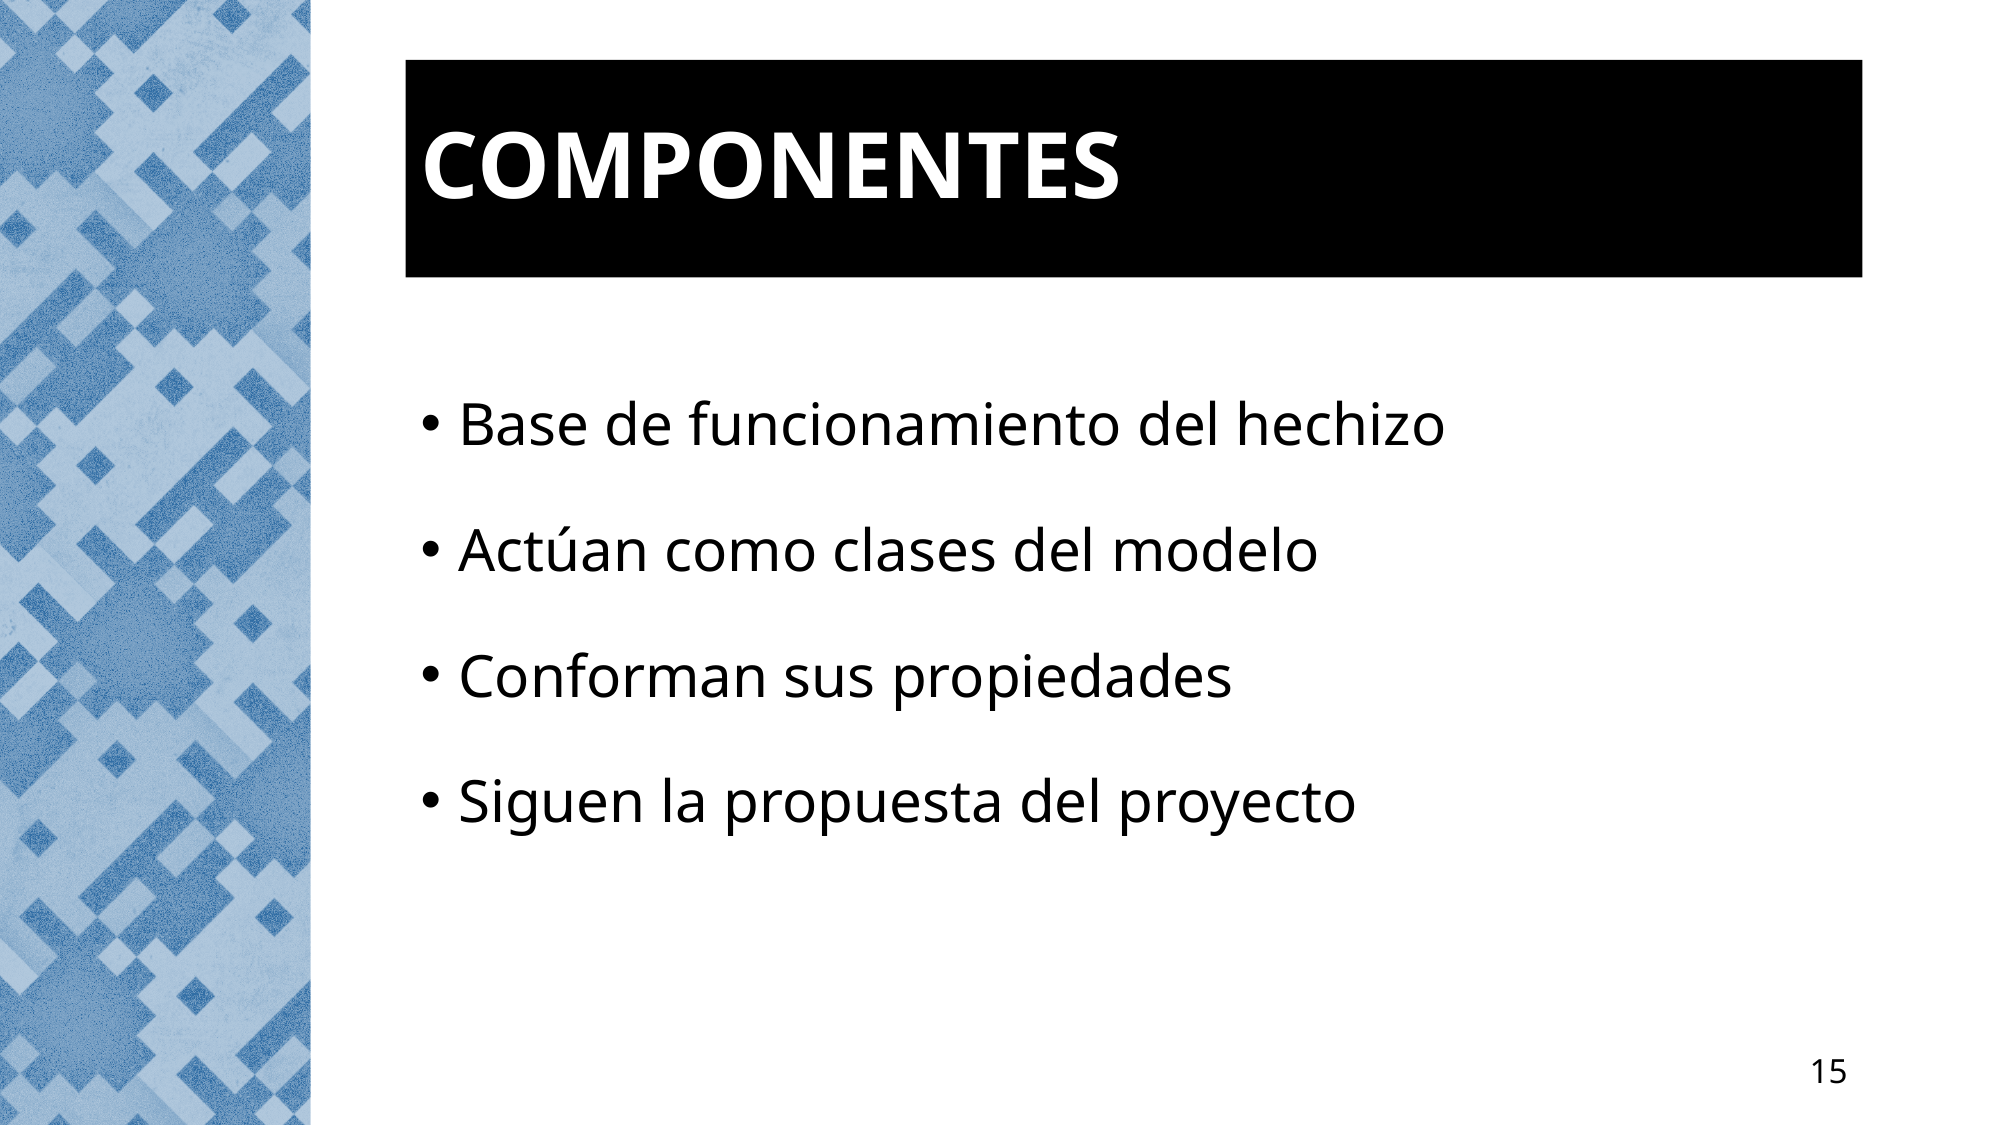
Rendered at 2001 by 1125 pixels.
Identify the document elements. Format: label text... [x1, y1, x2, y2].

title COMPONENTES [405, 59, 1863, 278]
list Base de funcionamiento del hechizo Actúan como clases del modelo Conforman sus propiedades Siguen la propuesta del proyecto [405, 299, 1863, 1014]
slide_number 15 [1412, 1042, 1863, 1103]
